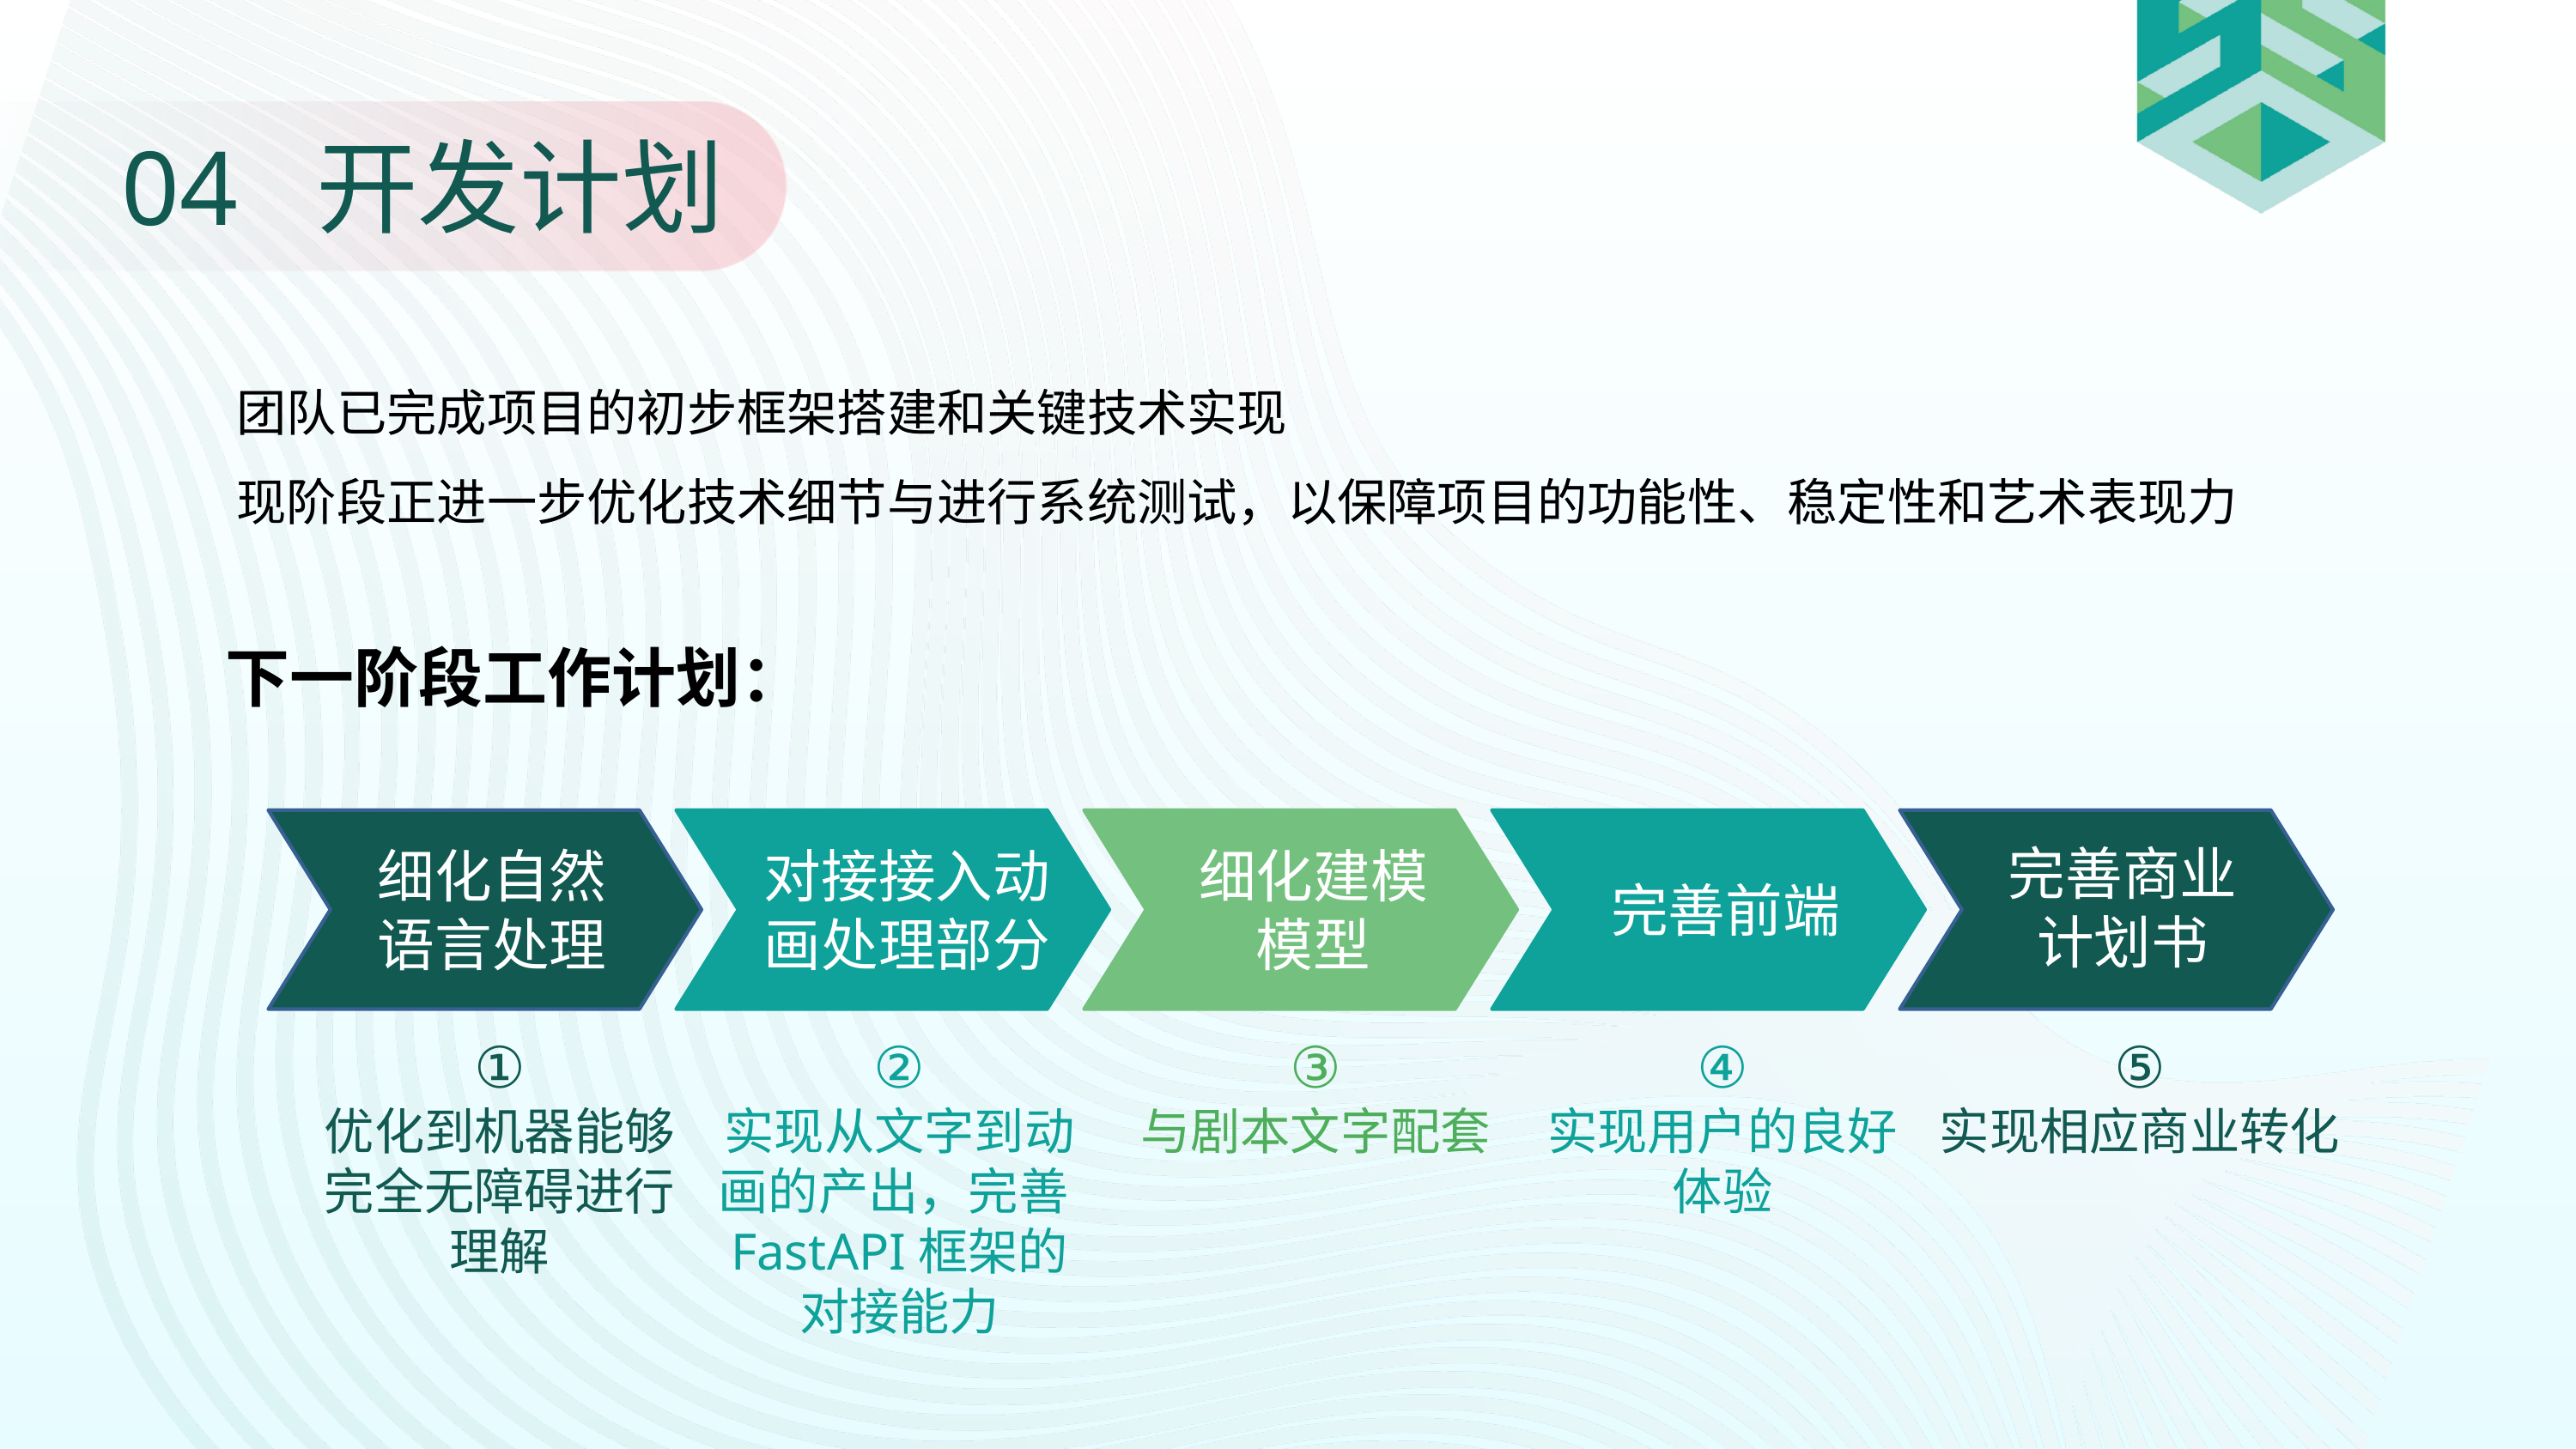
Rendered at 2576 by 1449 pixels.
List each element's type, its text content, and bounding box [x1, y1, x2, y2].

text_box 下一阶段工作计划： [225, 625, 817, 715]
text_box [1082, 808, 1519, 1011]
text_box ① 优化到机器能够完全无障碍进行理解 [297, 1024, 697, 1287]
text_box 团队已完成项目的初步框架搭建和关键技术实现 现阶段正进一步优化技术细节与进行系统测试，以保障项目的功能性、稳定性和艺术表现力 [236, 352, 2369, 531]
text_box [674, 808, 1066, 1011]
text_box ② 实现从文字到动画的产出，完善FastAPI框架的对接能力 [697, 1024, 1102, 1407]
text_box [1898, 808, 2335, 1011]
text_box [1073, 848, 1111, 971]
text_box [1490, 808, 1927, 1011]
text_box ③ 与剧本文字配套 [1113, 1024, 1517, 1227]
text_box 对接接入动画处理部分 [750, 834, 1073, 984]
text_box ⑤ 实现相应商业转化 [1916, 1024, 2364, 1227]
text_box 完善商业计划书 [1985, 831, 2260, 982]
text_box 04 开发计划 [121, 123, 1191, 242]
text_box ④ 实现用户的良好体验 [1521, 1024, 1925, 1287]
text_box [266, 808, 703, 1011]
text_box [0, 0, 2576, 1449]
picture [2124, 0, 2399, 237]
text_box 细化自然语言处理 [365, 834, 641, 984]
text_box 完善前端 [1588, 868, 1863, 950]
text_box 细化建模模型 [1176, 834, 1451, 984]
text_box [0, 101, 920, 317]
